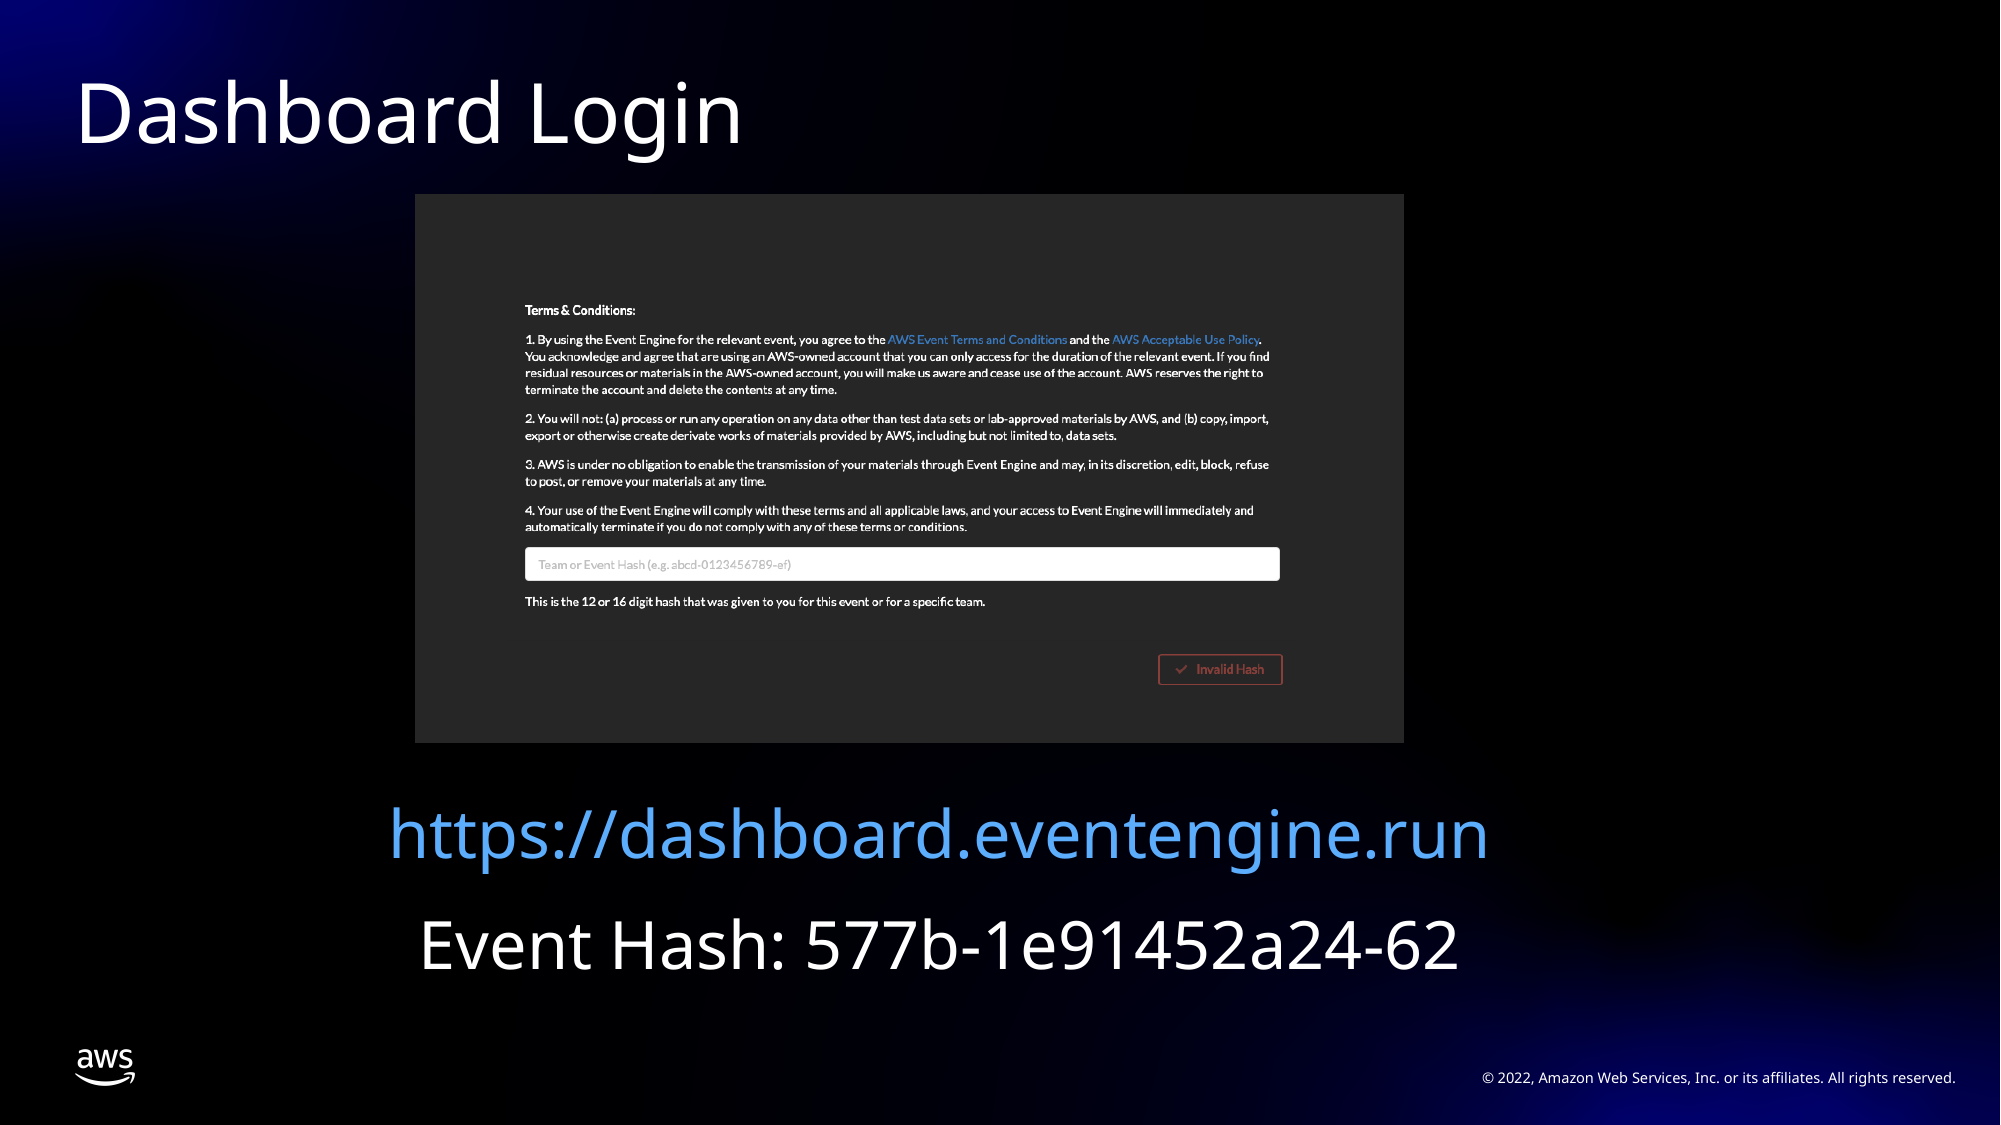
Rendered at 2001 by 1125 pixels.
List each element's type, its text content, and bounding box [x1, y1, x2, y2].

picture [0, 0, 2000, 1125]
title Dashboard Login [44, 47, 1956, 196]
text_box https://dashboard.eventengine.run Event Hash: 577b-1e91452a24-62 [356, 769, 1525, 1009]
